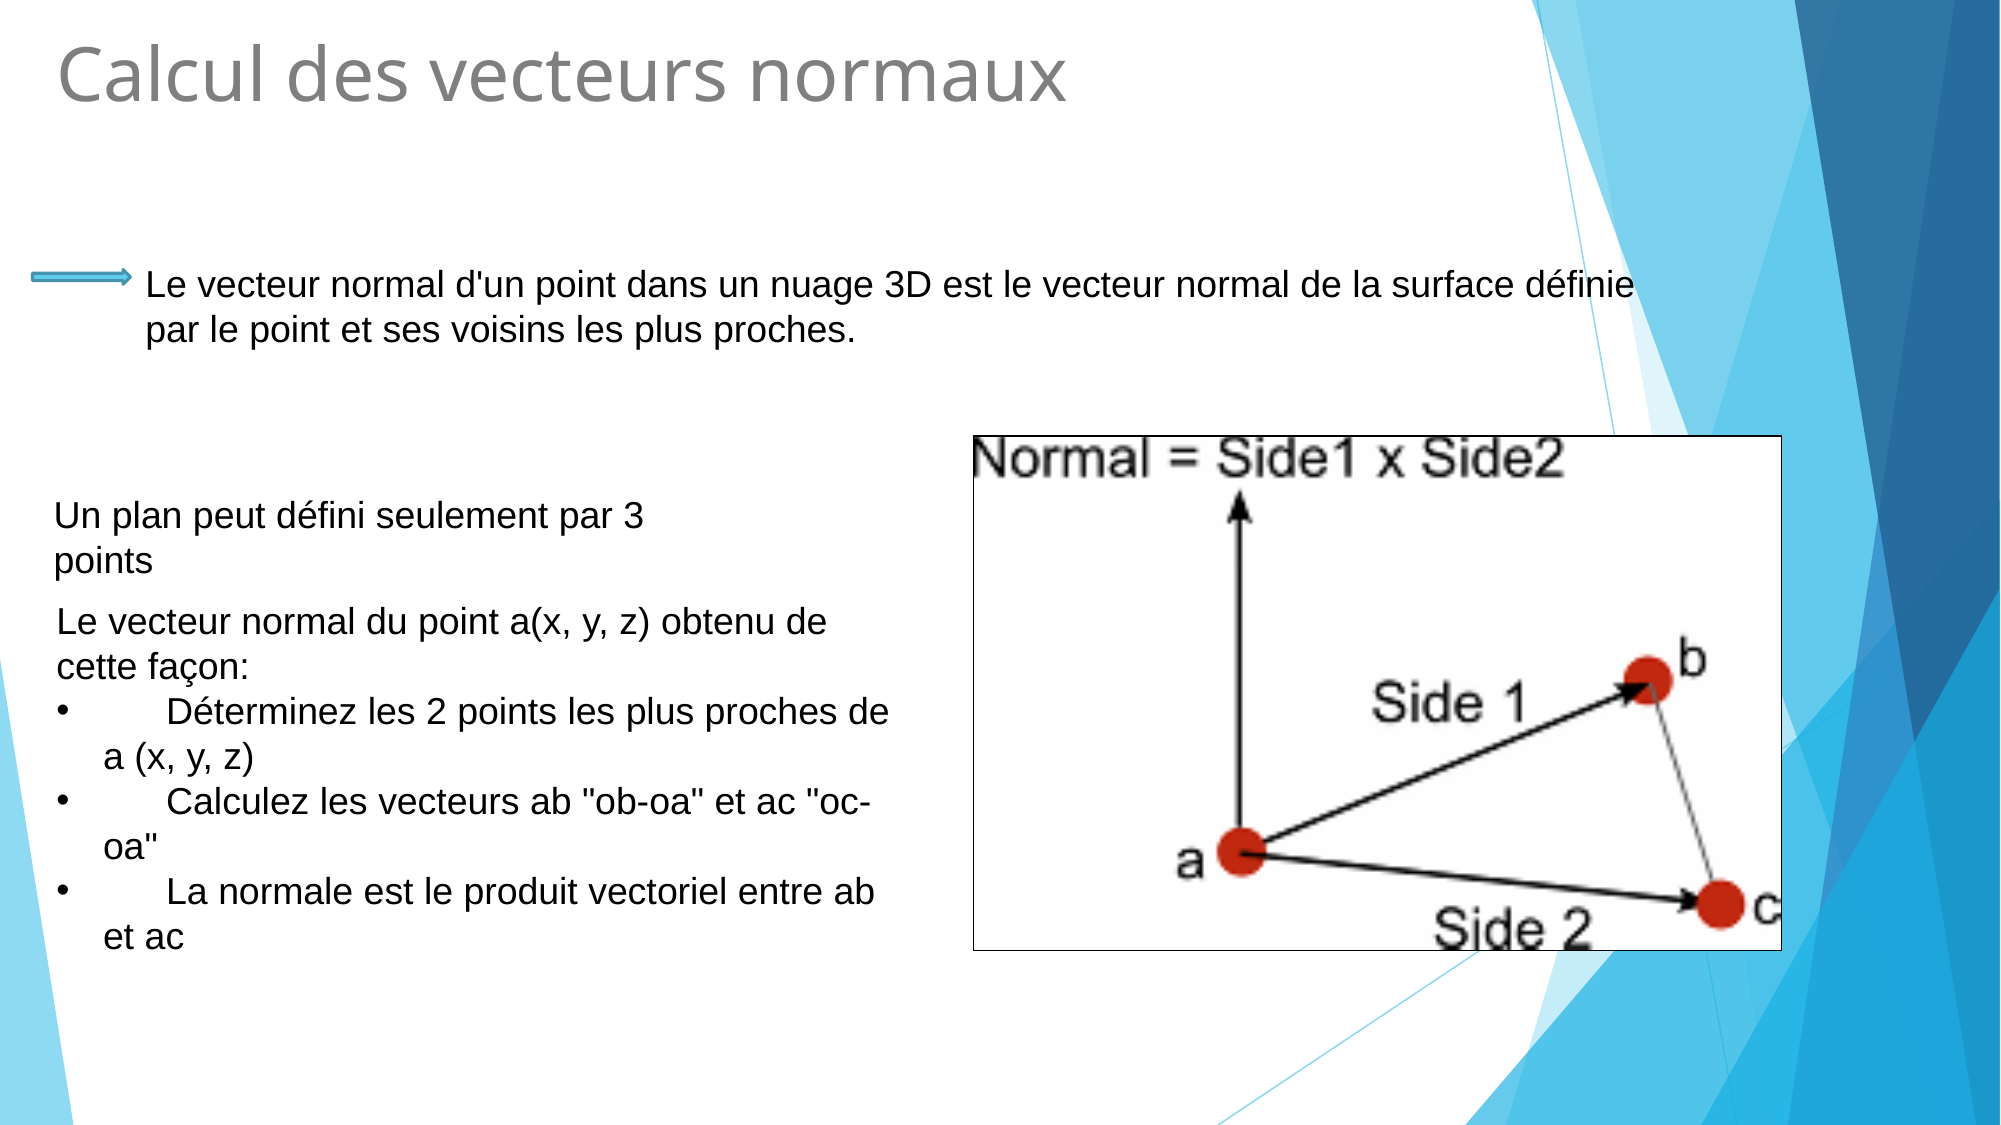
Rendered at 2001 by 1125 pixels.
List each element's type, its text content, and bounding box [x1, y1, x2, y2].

text_box Le vecteur normal du point a(x, y, z) obtenu de cette façon: Déterminez les 2 points les plus proches de a (x, y, z) Calculez les vecteurs ab "ob-oa" et ac "oc-oa" La normale est le produit vectoriel entre ab et ac [41, 589, 907, 965]
title Calcul des vecteurs normaux [41, 19, 1452, 209]
text_box [32, 269, 131, 285]
picture [973, 436, 1782, 950]
text_box Un plan peut défini seulement par 3 points [38, 483, 672, 589]
text_box Le vecteur normal d'un point dans un nuage 3D est le vecteur normal de la surface définie par le point et ses voisins les plus proches. [130, 252, 1672, 358]
